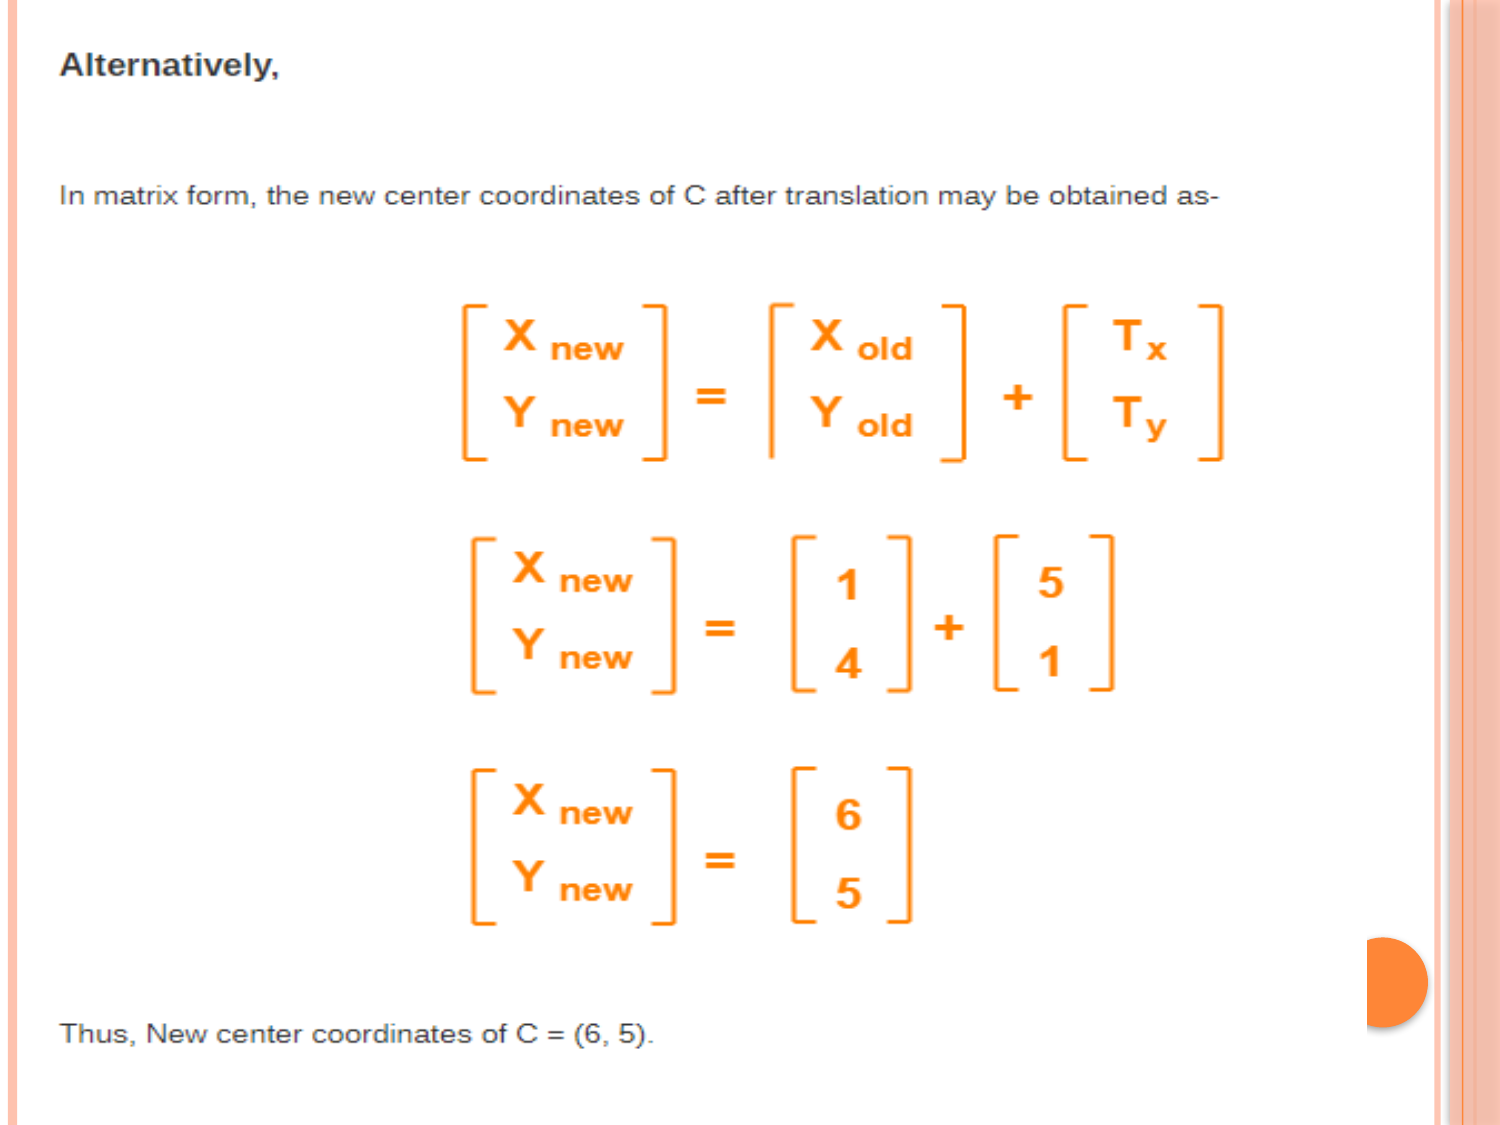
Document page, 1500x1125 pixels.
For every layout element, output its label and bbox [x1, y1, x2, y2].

picture [41, 36, 1367, 1073]
